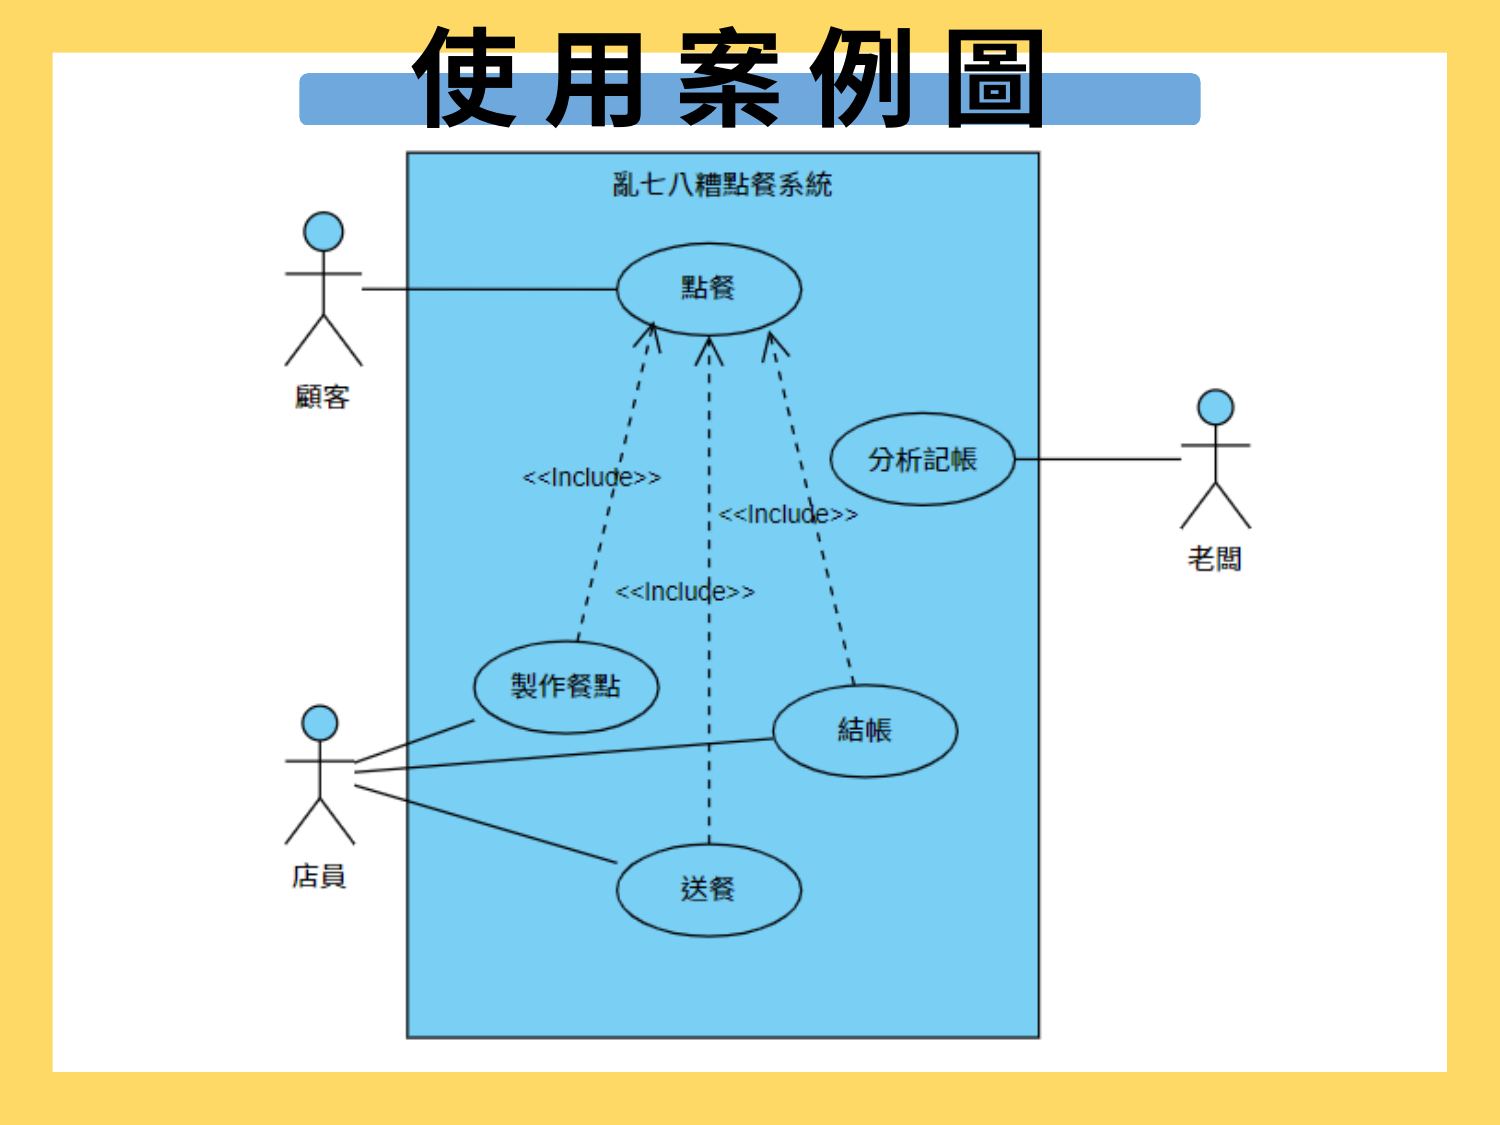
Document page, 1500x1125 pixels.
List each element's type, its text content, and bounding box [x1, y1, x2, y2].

picture [247, 125, 1299, 1062]
title 使 用 案 例 圖 [395, 0, 1152, 124]
text_box [1152, 73, 1201, 124]
text_box [0, 0, 1500, 1125]
text_box [299, 73, 395, 124]
